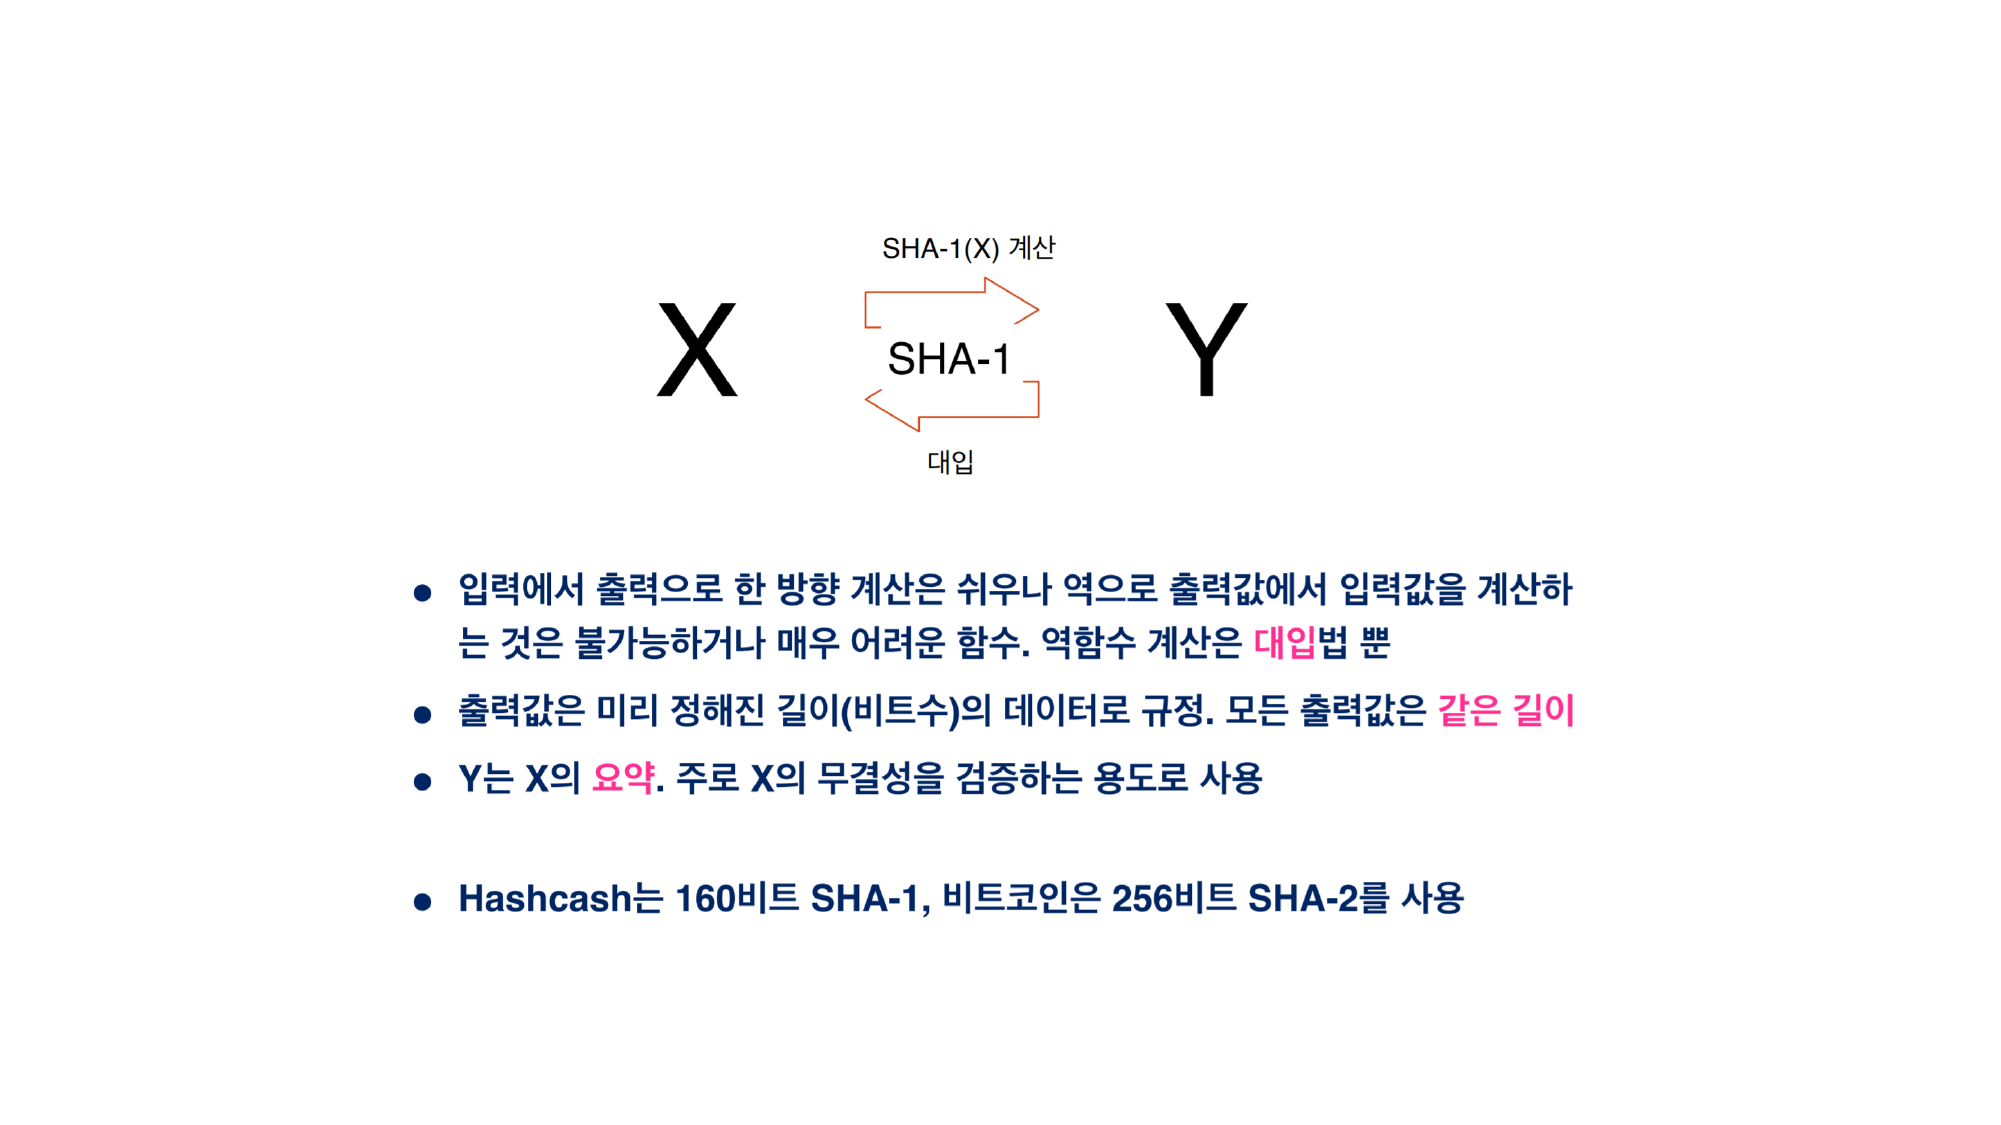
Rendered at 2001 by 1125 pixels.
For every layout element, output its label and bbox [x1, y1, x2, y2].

picture [365, 184, 1635, 941]
